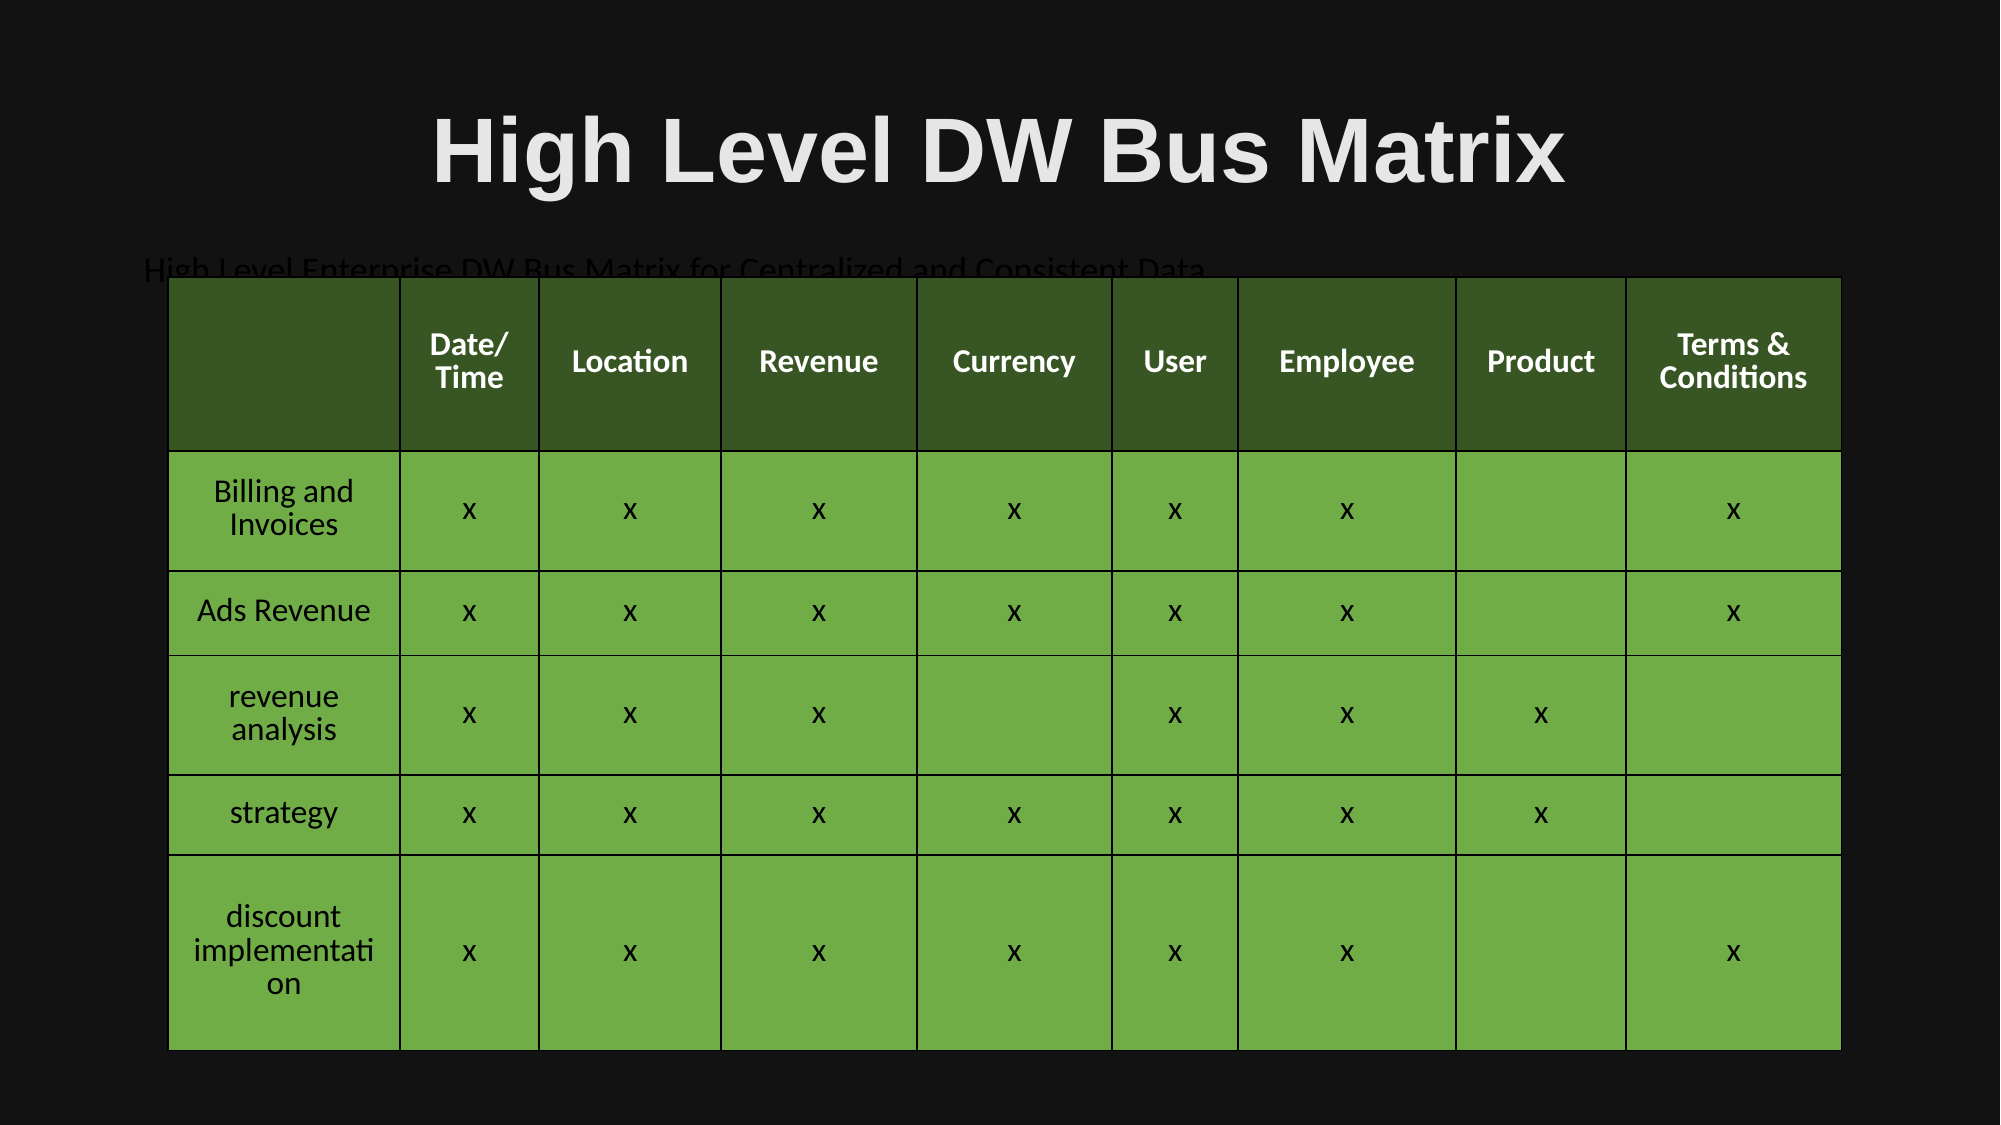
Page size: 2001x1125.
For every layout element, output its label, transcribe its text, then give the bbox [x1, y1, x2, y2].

table_cell [1457, 572, 1625, 655]
table_cell x [1627, 452, 1841, 570]
table_cell x [1113, 856, 1237, 1050]
table_cell x [1457, 776, 1625, 854]
table_cell x [540, 856, 720, 1050]
table_header Revenue [722, 278, 916, 450]
table_cell x [722, 856, 916, 1050]
table_cell [1457, 856, 1625, 1050]
title High Level DW Bus Matrix [137, 43, 1863, 226]
table_cell [918, 656, 1111, 774]
table_header [169, 278, 399, 450]
table_cell x [918, 856, 1111, 1050]
table_cell x [1239, 856, 1455, 1050]
table_cell x [401, 856, 538, 1050]
table_cell x [540, 452, 720, 570]
table_cell x [918, 572, 1111, 655]
table_header Date/ Time [401, 278, 538, 450]
table_cell revenue analysis [169, 656, 399, 774]
table_cell x [918, 776, 1111, 854]
table_cell x [1627, 572, 1841, 655]
table_cell x [1113, 656, 1237, 774]
table_cell x [722, 656, 916, 774]
table_cell x [540, 572, 720, 655]
table_cell [1457, 452, 1625, 570]
table_cell x [1239, 656, 1455, 774]
table_cell x [722, 452, 916, 570]
table_cell x [1239, 572, 1455, 655]
table_cell x [1239, 776, 1455, 854]
table_cell discount implementation [169, 856, 399, 1050]
table_header Terms & Conditions [1627, 278, 1841, 450]
table_cell x [1457, 656, 1625, 774]
table_header Employee [1239, 278, 1455, 450]
table_header Location [540, 278, 720, 450]
table_cell Billing and Invoices [169, 452, 399, 570]
table_cell x [722, 572, 916, 655]
table_cell Ads Revenue [169, 572, 399, 655]
table_cell x [1113, 452, 1237, 570]
table_header Product [1457, 278, 1625, 450]
text_box High Level Enterprise DW Bus Matrix for Centralized and Consistent Data [123, 226, 2000, 353]
table_cell x [540, 656, 720, 774]
table_cell x [1113, 776, 1237, 854]
table_cell x [401, 776, 538, 854]
table_cell x [401, 656, 538, 774]
table_cell x [918, 452, 1111, 570]
table_header User [1113, 278, 1237, 450]
table_cell strategy [169, 776, 399, 854]
table_cell x [401, 452, 538, 570]
table_cell [1627, 776, 1841, 854]
table_cell x [722, 776, 916, 854]
table_cell x [1627, 856, 1841, 1050]
table_header Currency [918, 278, 1111, 450]
table_cell x [401, 572, 538, 655]
table_cell x [1113, 572, 1237, 655]
table_cell x [540, 776, 720, 854]
table_cell x [1239, 452, 1455, 570]
table_cell [1627, 656, 1841, 774]
